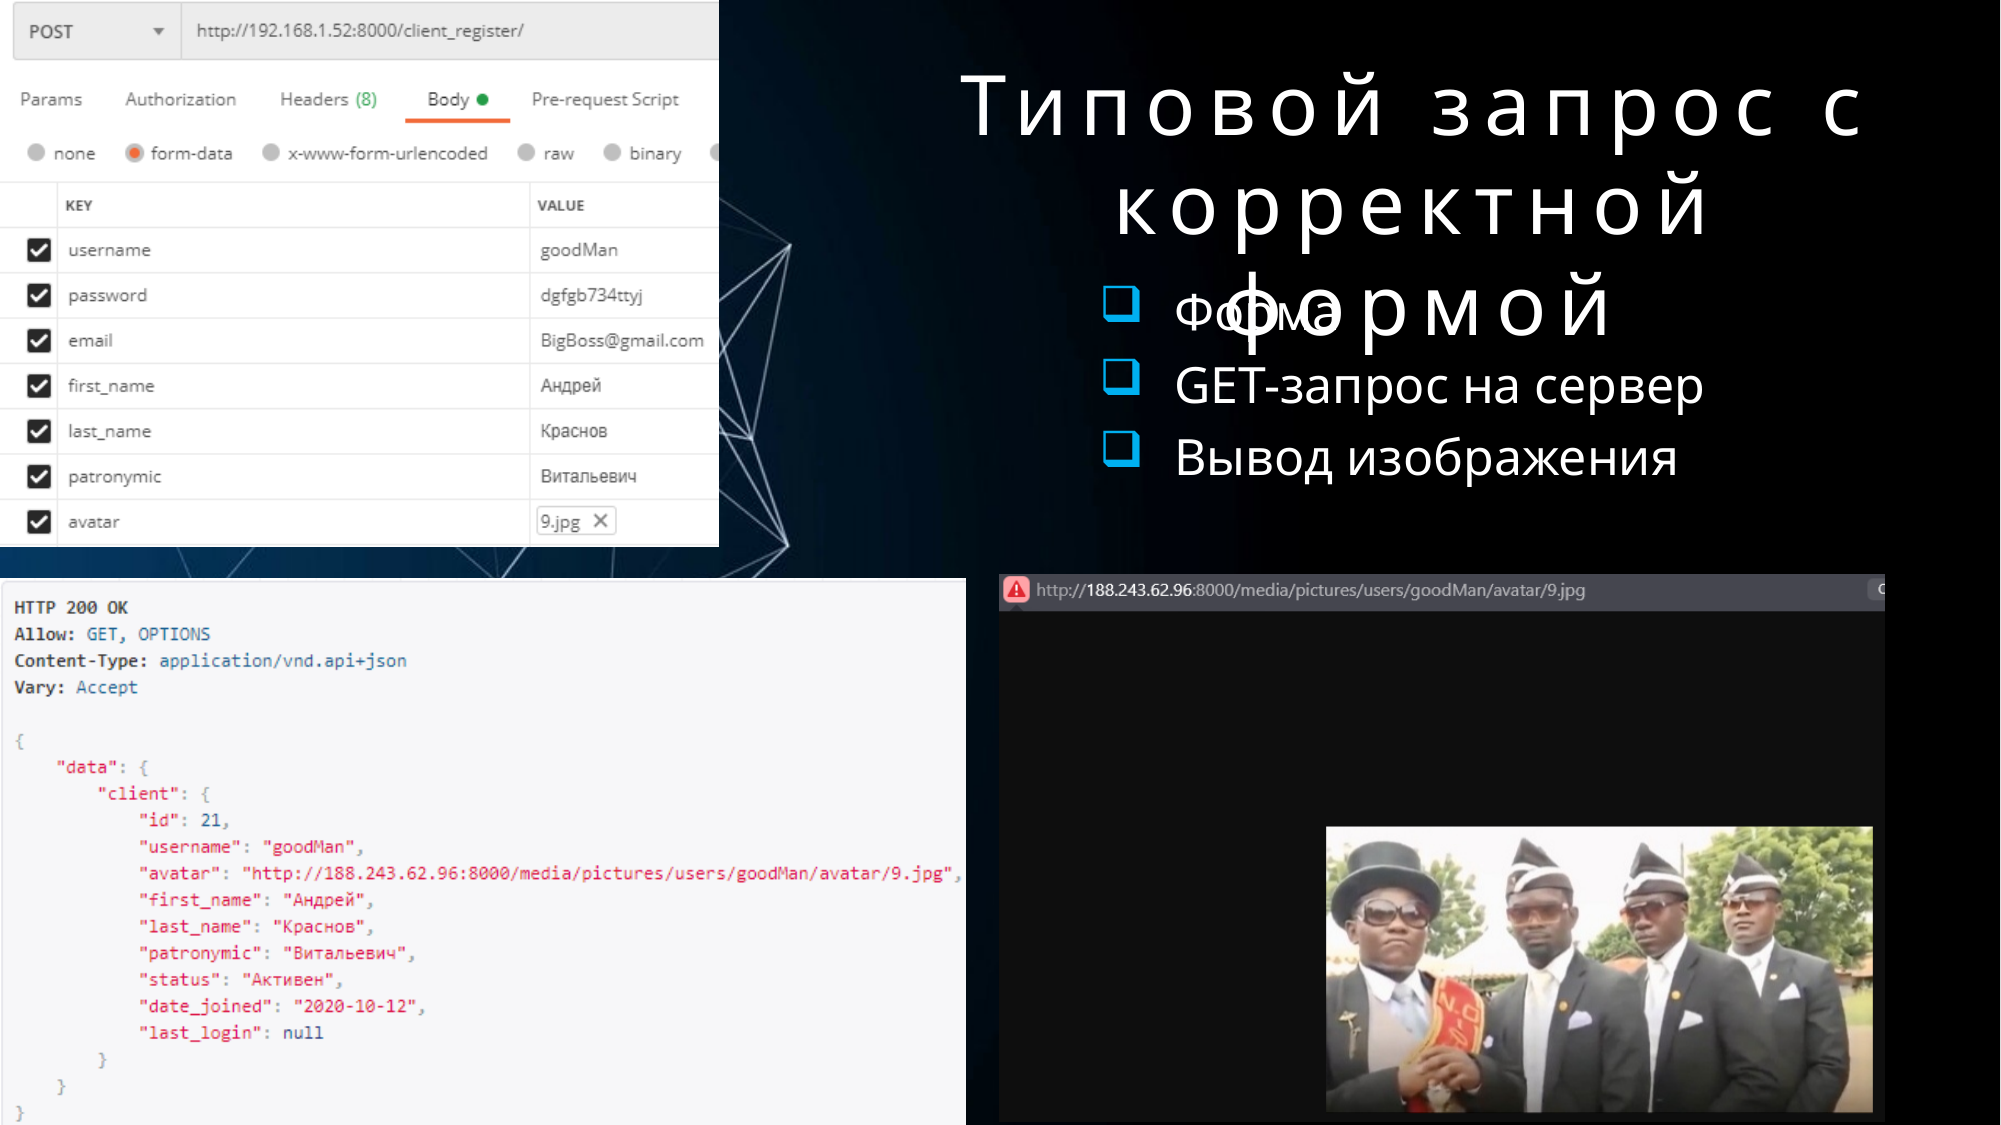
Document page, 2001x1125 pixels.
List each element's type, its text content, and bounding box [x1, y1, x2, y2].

text_box Форма GET-запрос на сервер Вывод изображения [1084, 273, 1752, 518]
text_box Типовой запрос с корректной формой [899, 44, 1936, 258]
picture [0, 0, 2001, 1125]
